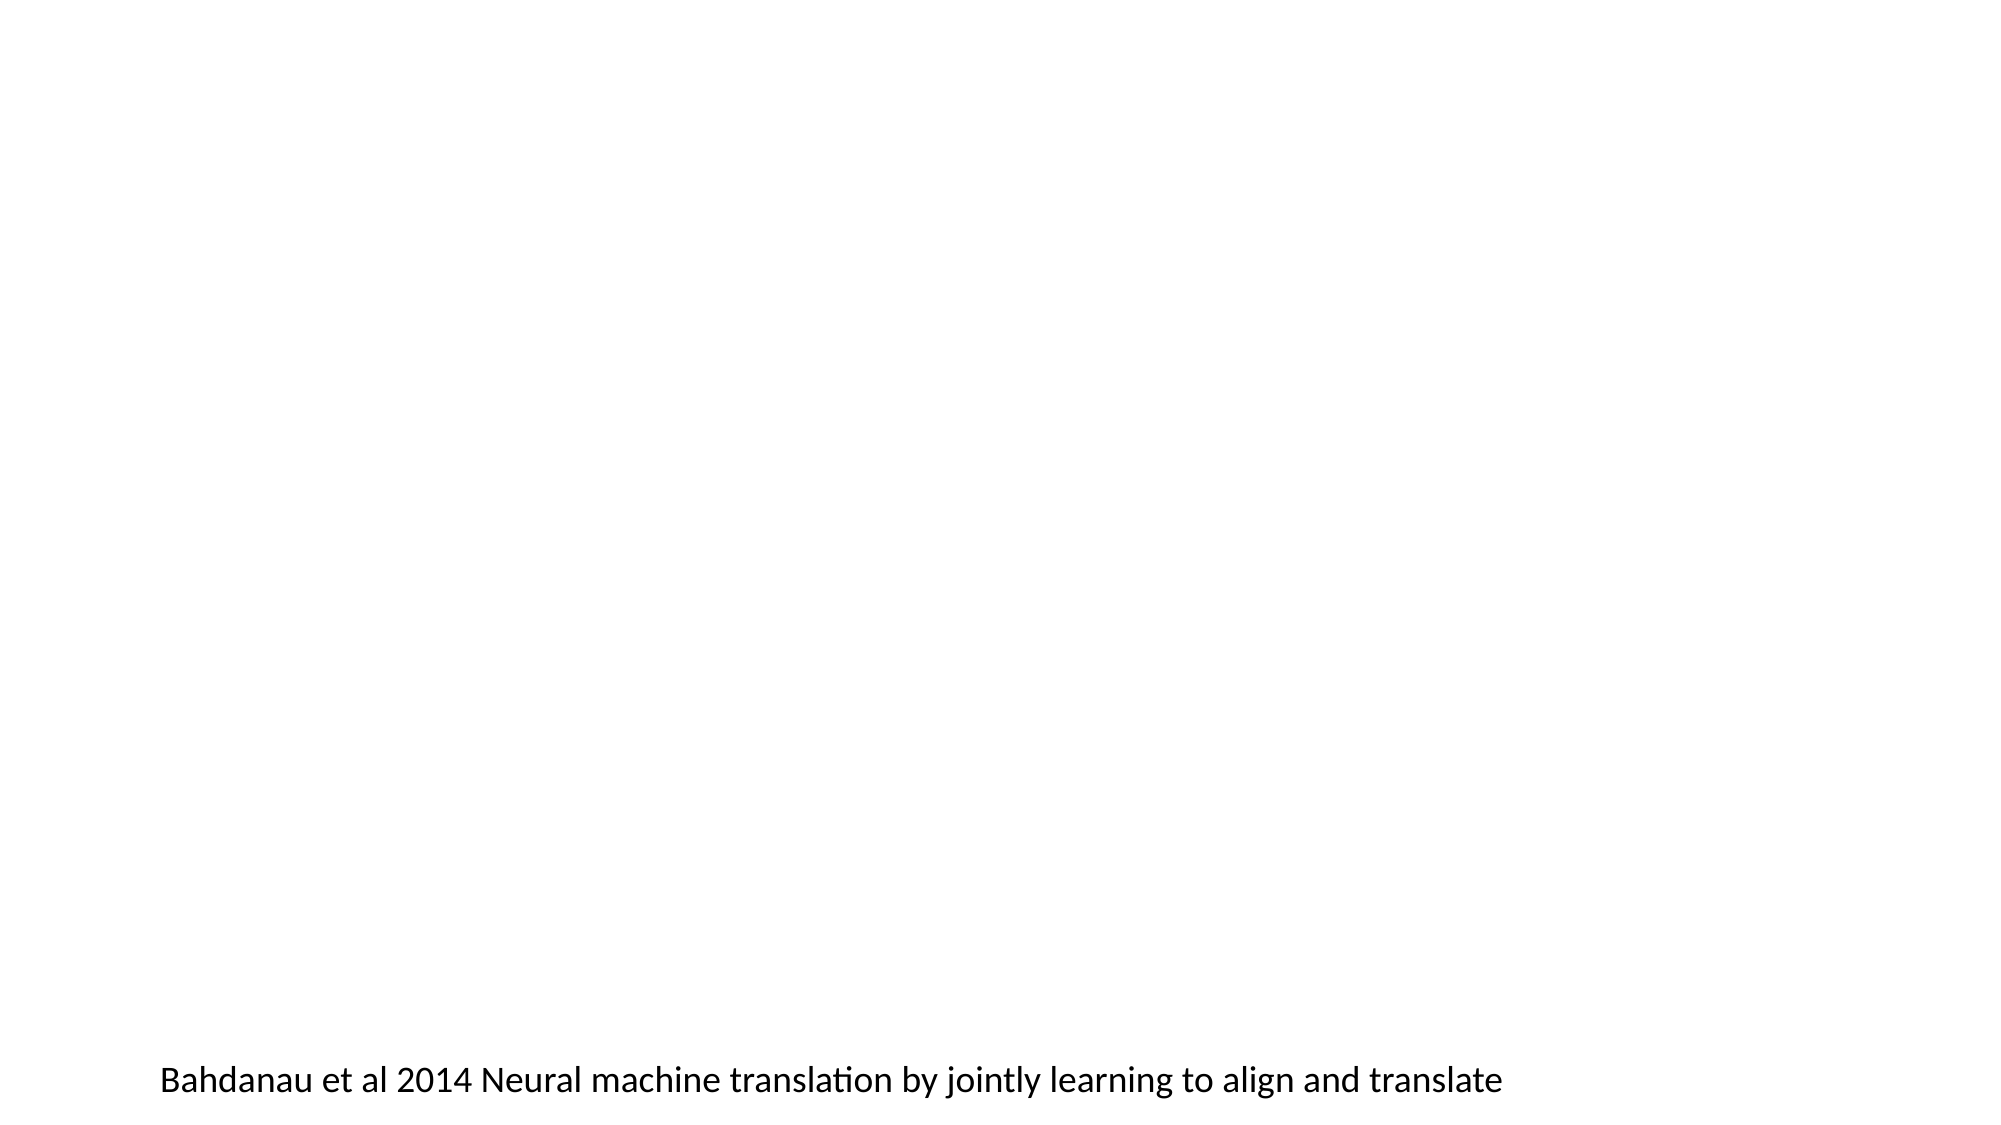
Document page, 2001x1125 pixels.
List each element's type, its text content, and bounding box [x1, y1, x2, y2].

text_box Bahdanau et al 2014 Neural machine translation by jointly learning to align and translate [145, 1047, 1520, 1108]
